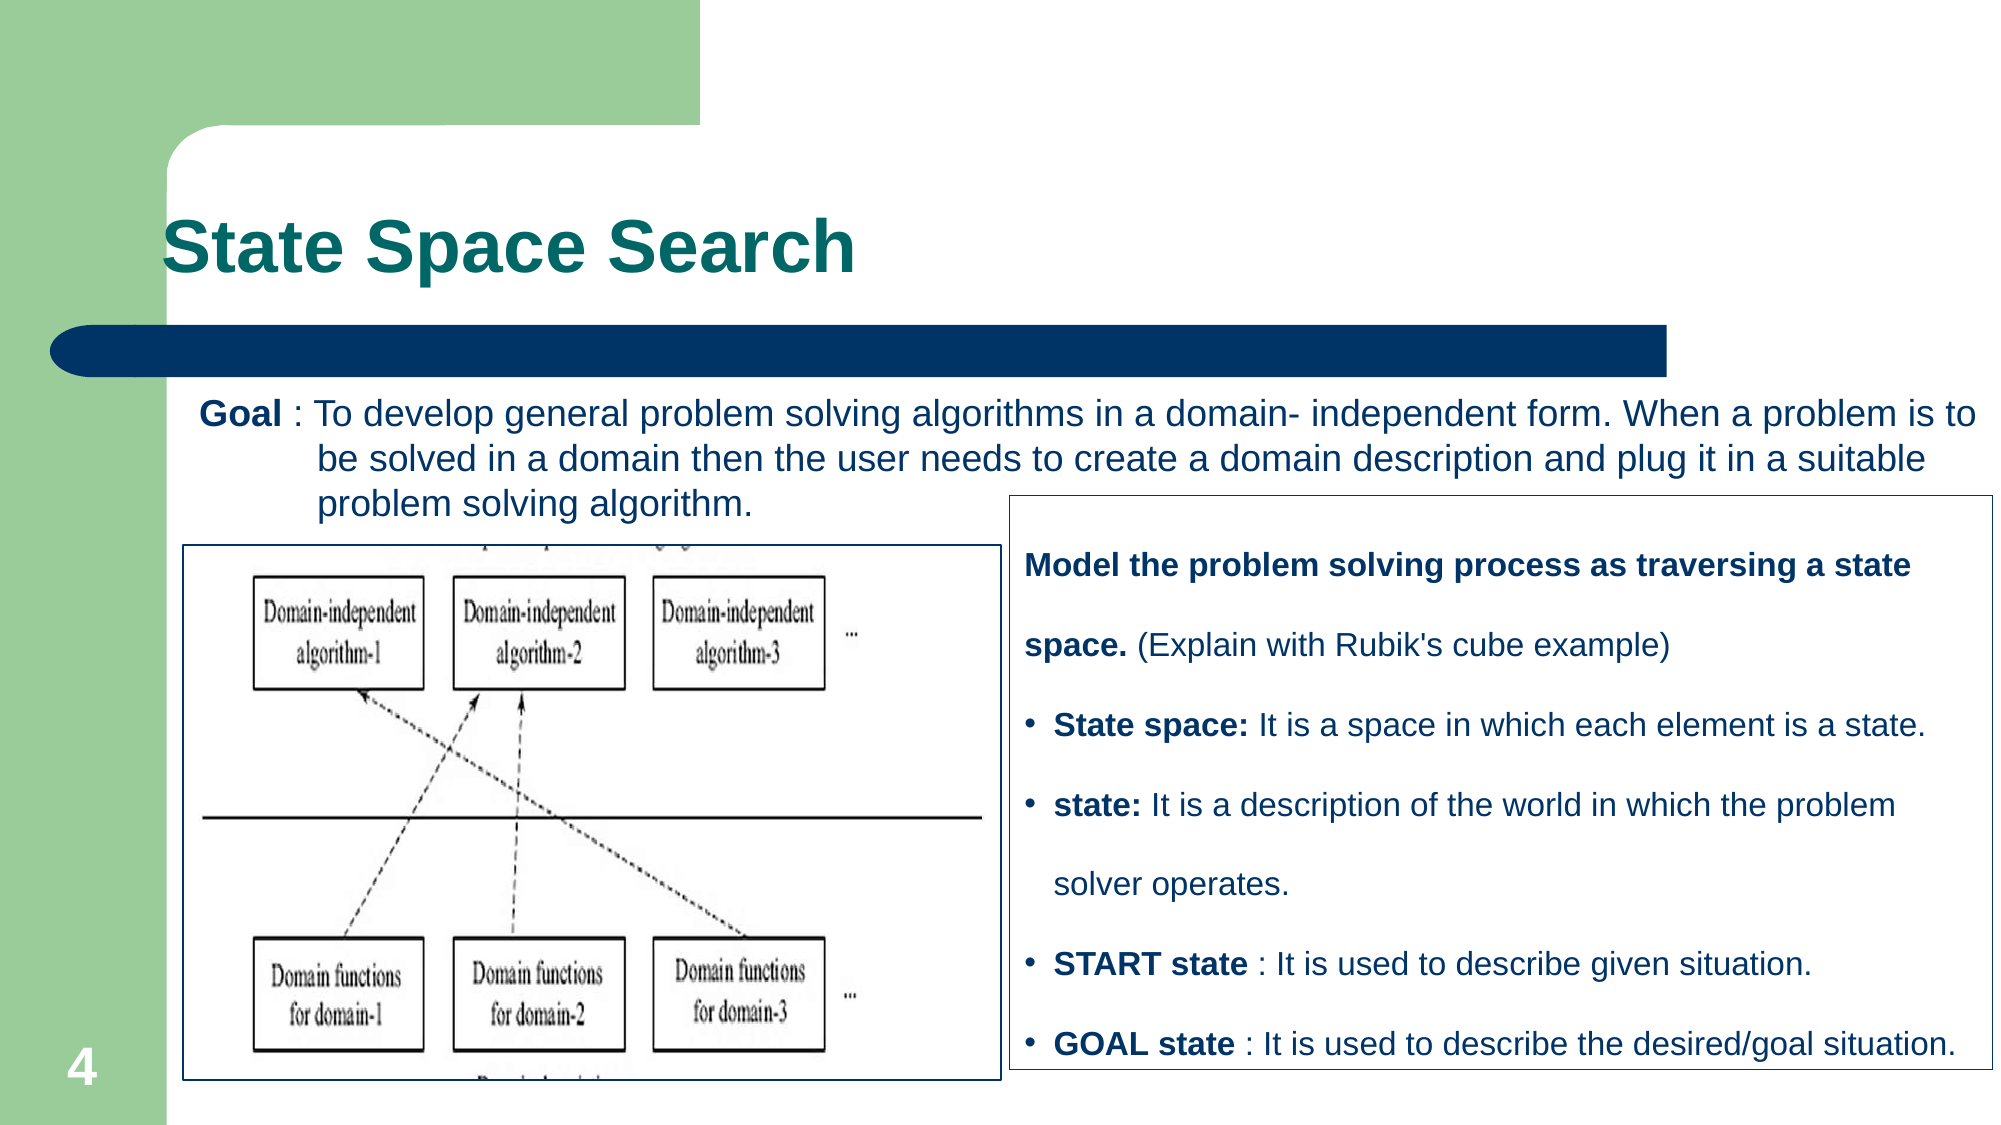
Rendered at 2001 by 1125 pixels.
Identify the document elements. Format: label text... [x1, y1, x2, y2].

text_box Goal : To develop general problem solving algorithms in a domain- independent form. When a problem is to be solved in a domain then the user needs to create a domain description and plug it in a suitable problem solving algorithm. [184, 381, 2000, 532]
title State Space Search [146, 108, 1881, 297]
picture [184, 546, 1000, 1080]
text_box Model the problem solving process as traversing a state space. (Explain with Rubik's cube example) State space: It is a space in which each element is a state. state: It is a description of the world in which the problem solver operates. START state : It is used to describe given situation. GOAL state : It is used to describe the desired/goal situation. [1009, 495, 1993, 1070]
slide_number 4 [18, 1023, 147, 1105]
